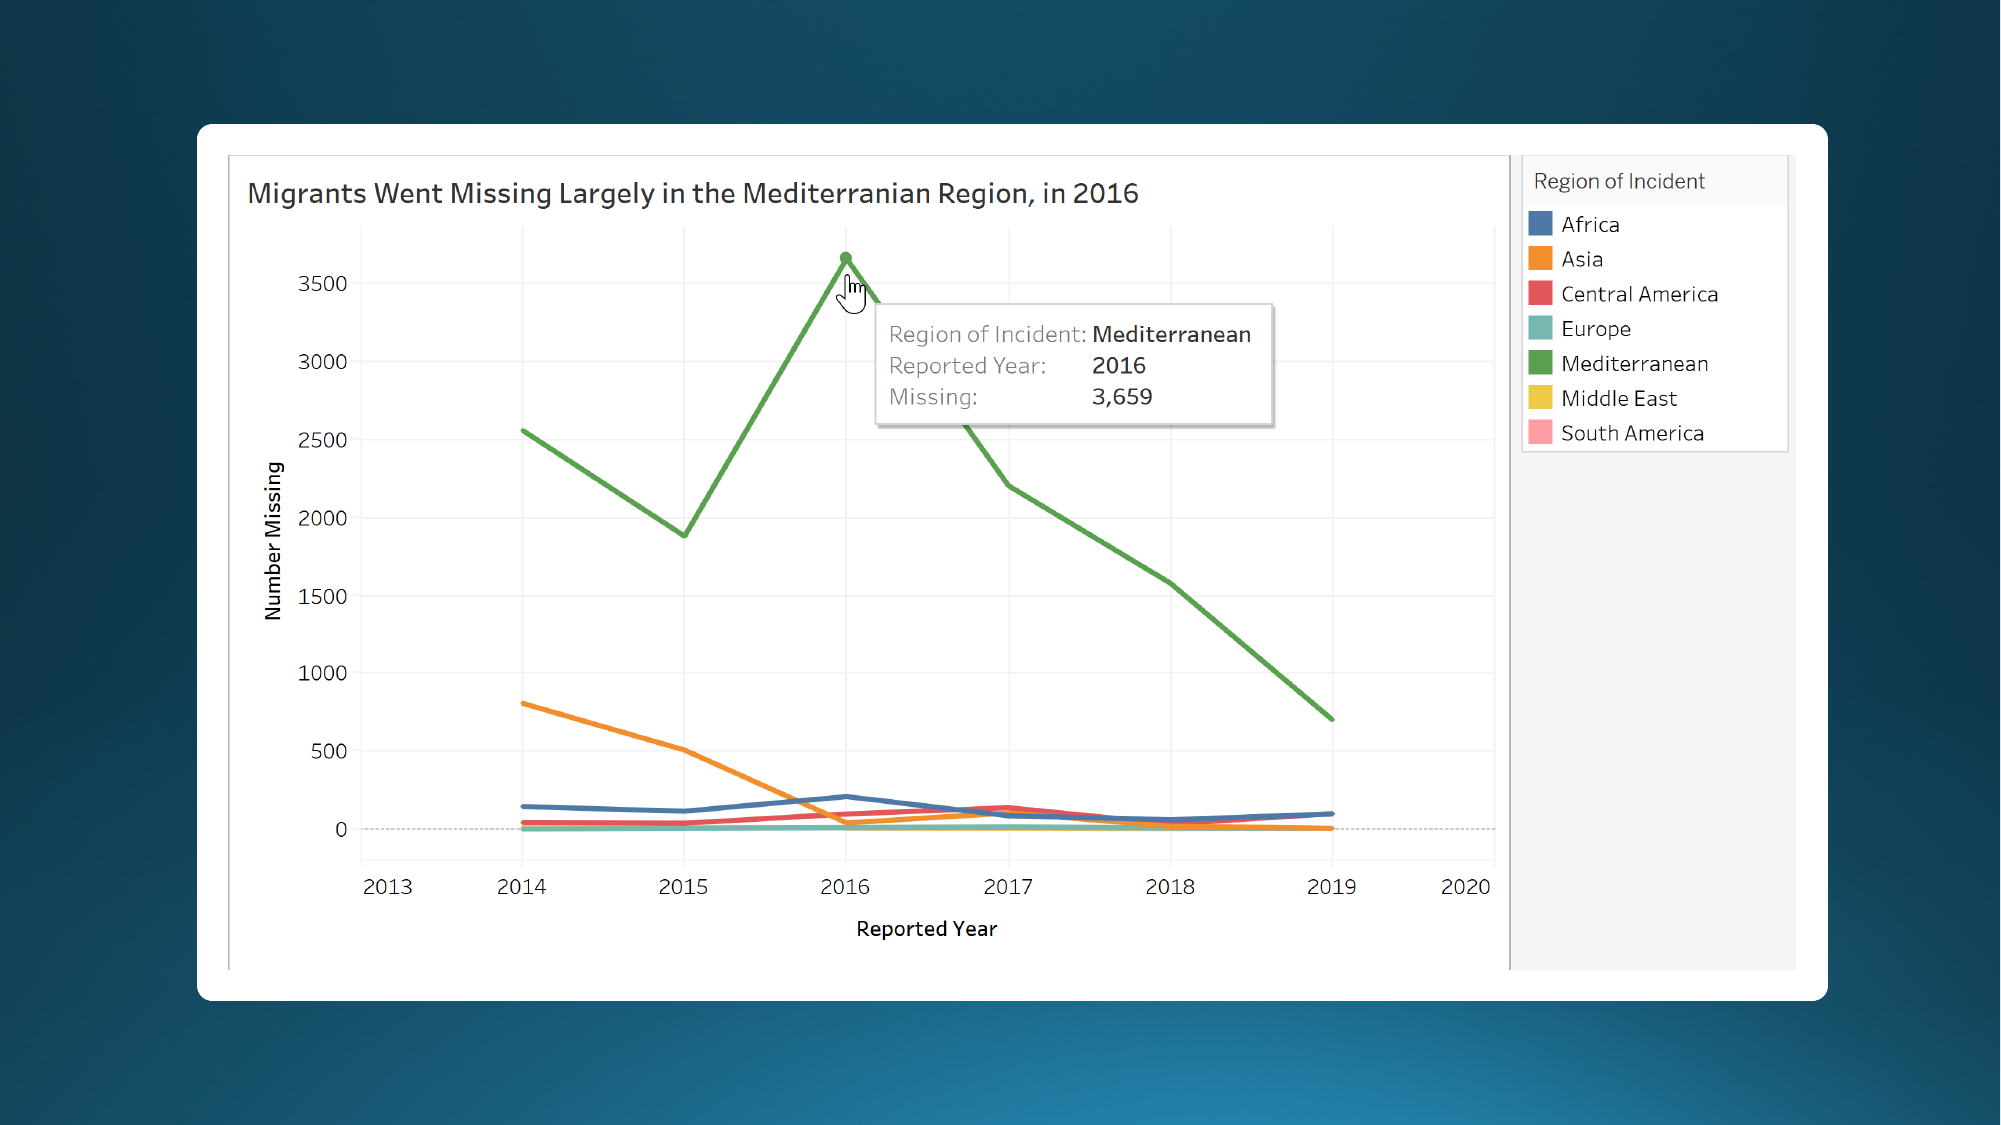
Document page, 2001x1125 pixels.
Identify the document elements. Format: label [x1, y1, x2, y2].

list [228, 154, 1797, 971]
picture [0, 0, 2001, 1125]
